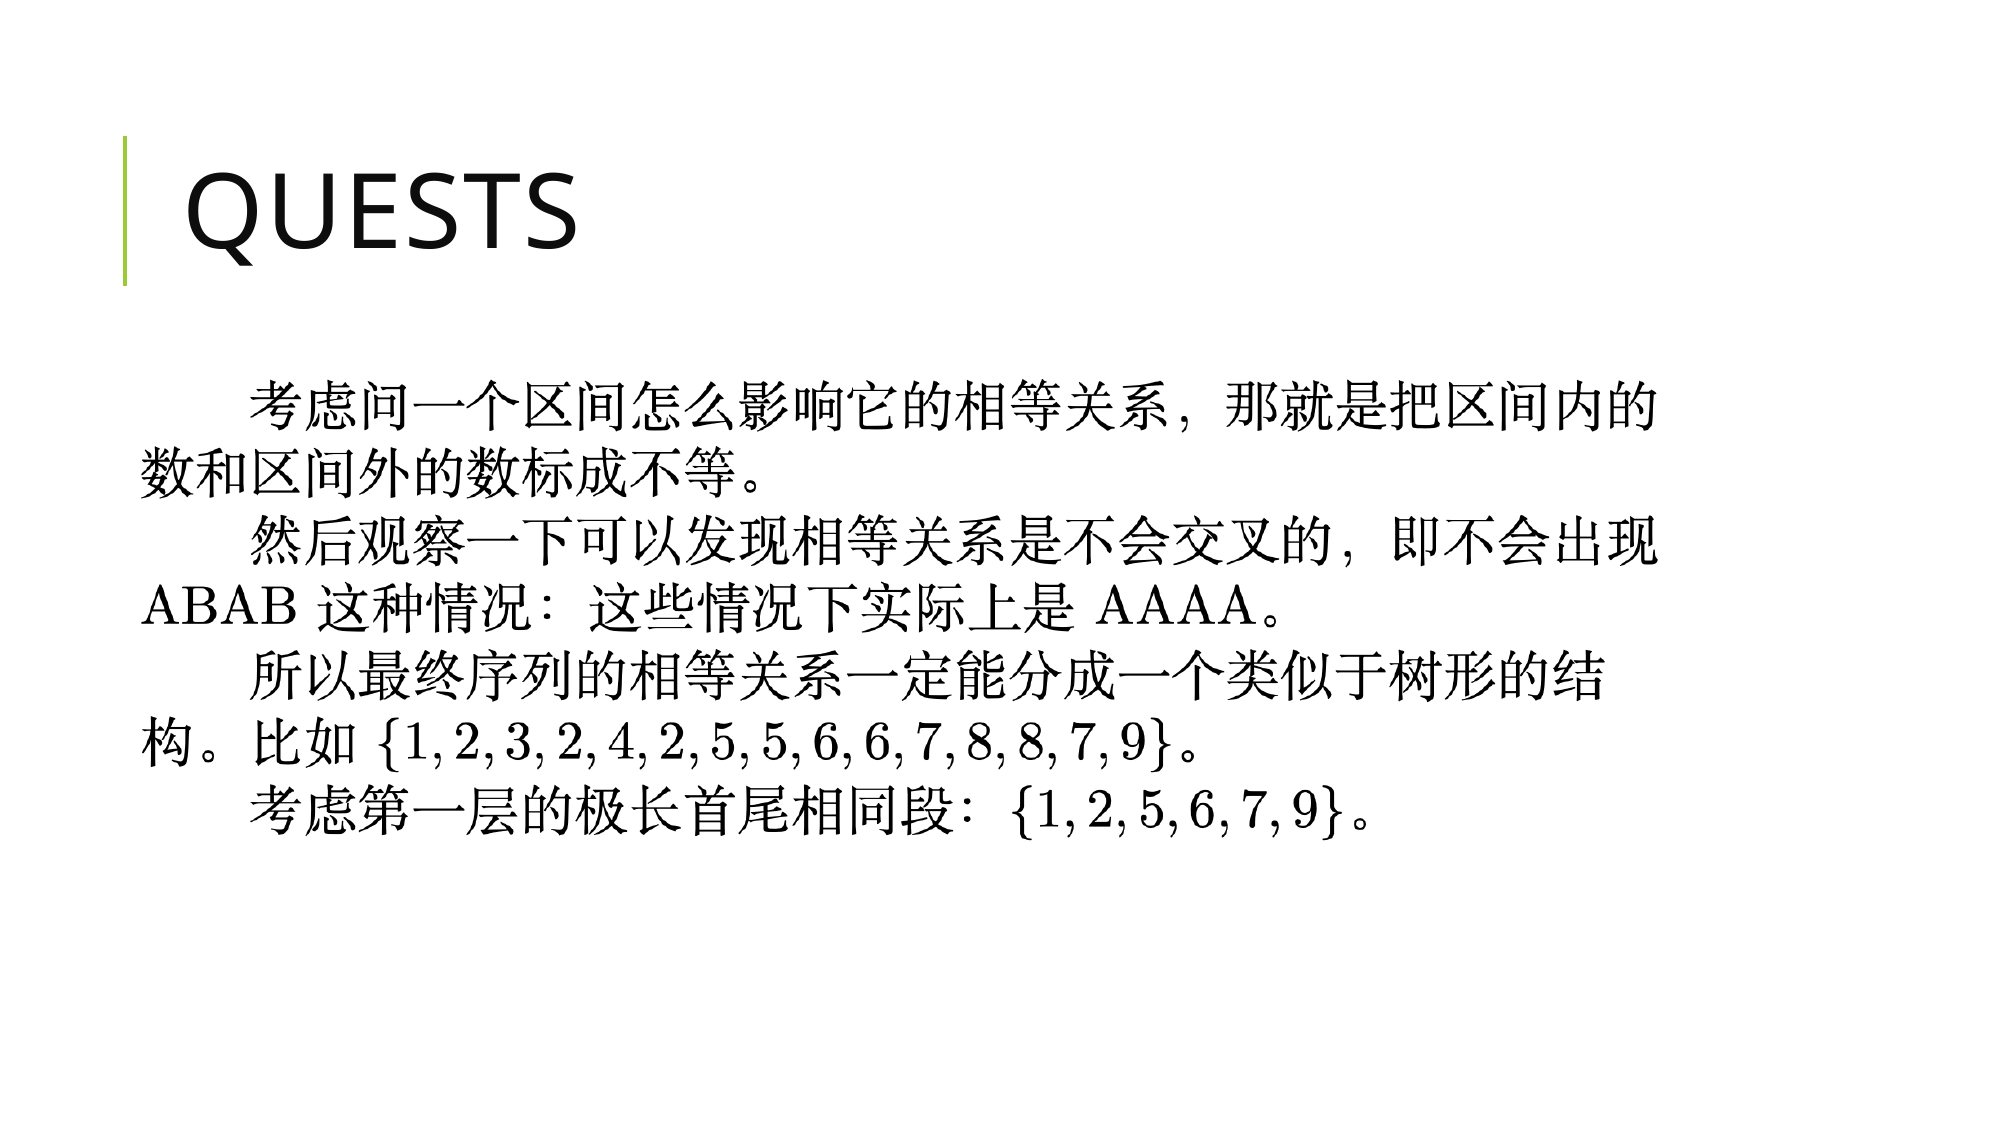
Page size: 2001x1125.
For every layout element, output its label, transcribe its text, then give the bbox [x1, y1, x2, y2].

picture [102, 341, 1698, 862]
title QUESTS [167, 96, 1763, 342]
